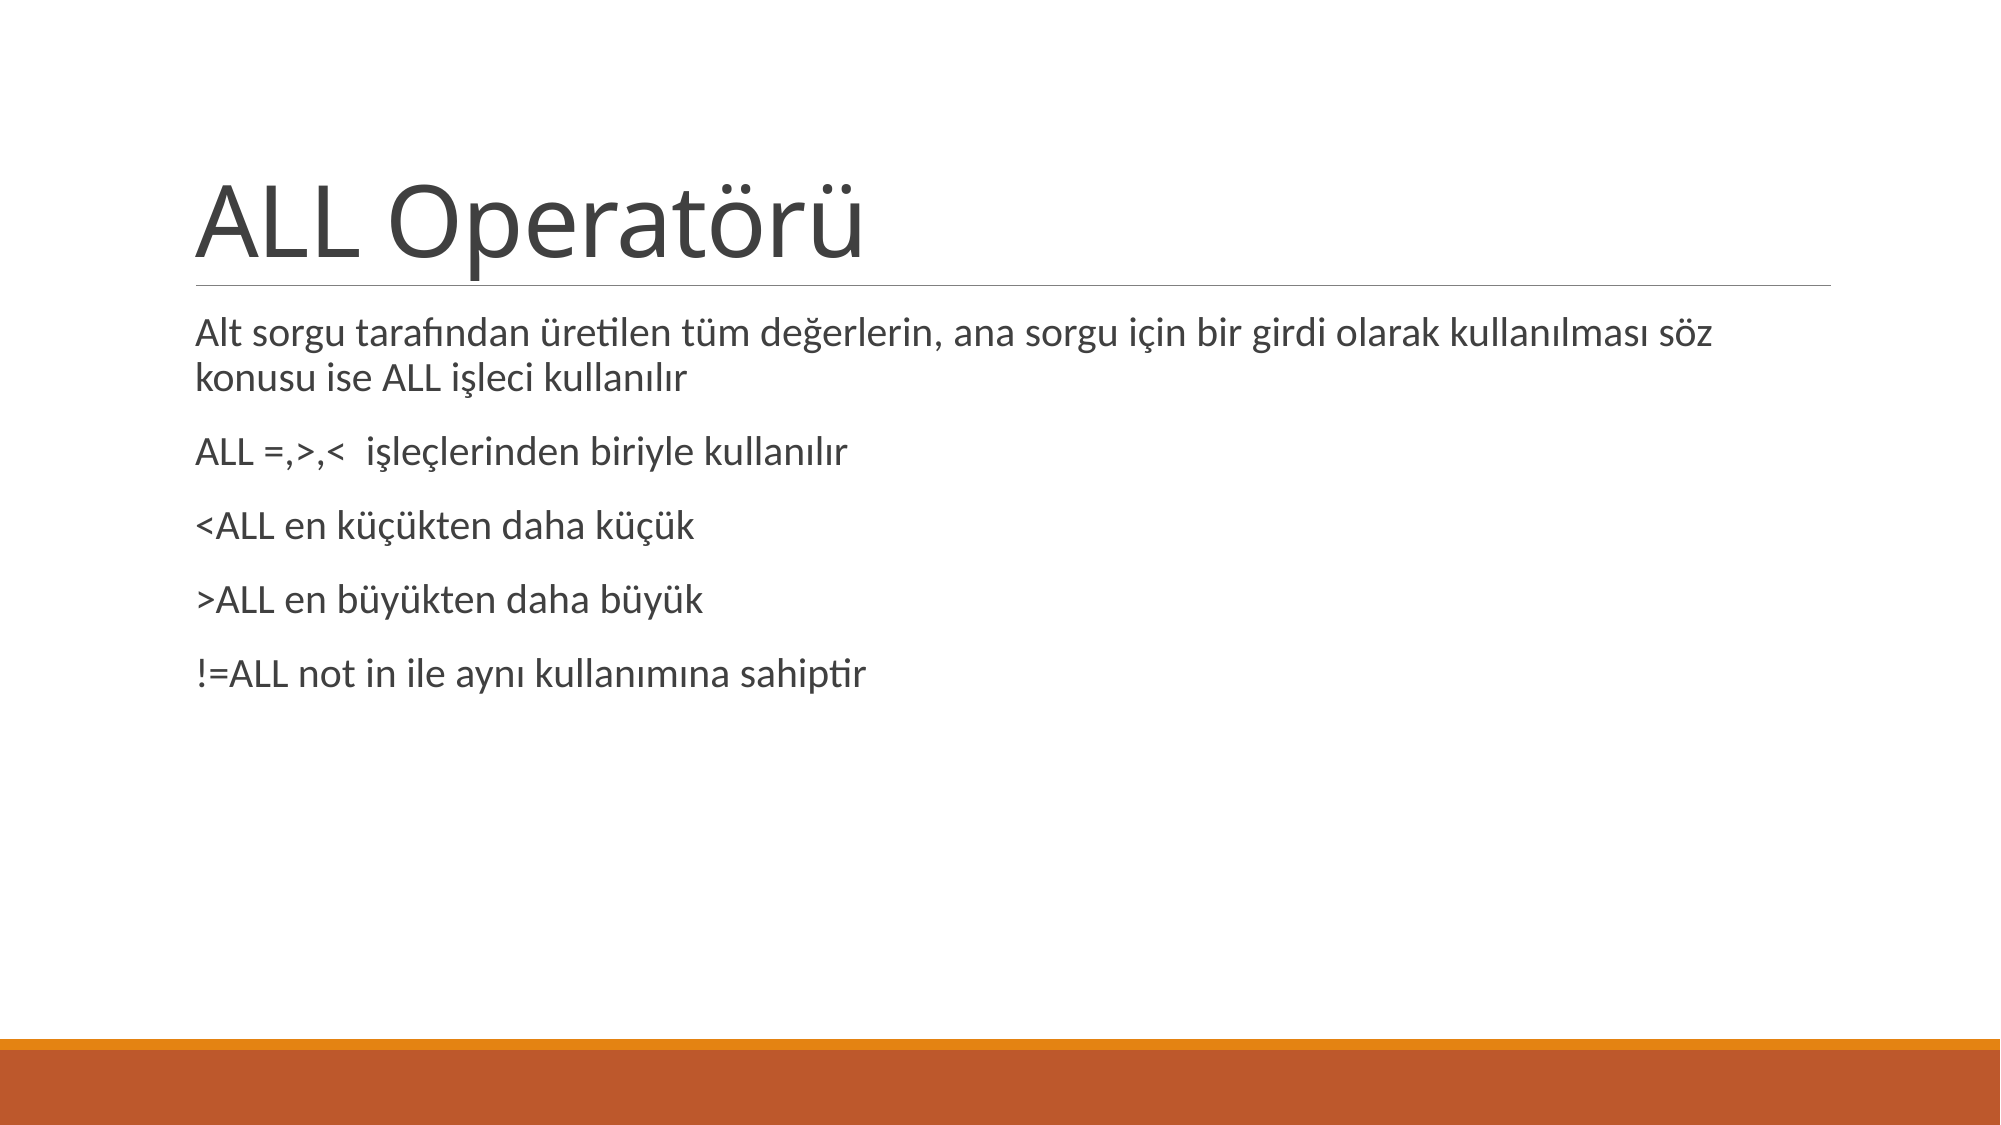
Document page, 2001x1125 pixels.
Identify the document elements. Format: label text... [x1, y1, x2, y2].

list Alt sorgu tarafından üretilen tüm değerlerin, ana sorgu için bir girdi olarak kullanılması söz konusu ise ALL işleci kullanılır ALL =,>,< işleçlerinden biriyle kullanılır <ALL en küçükten daha küçük >ALL en büyükten daha büyük !=ALL not in ile aynı kullanımına sahiptir [180, 302, 1830, 963]
title ALL Operatörü [180, 47, 1830, 285]
